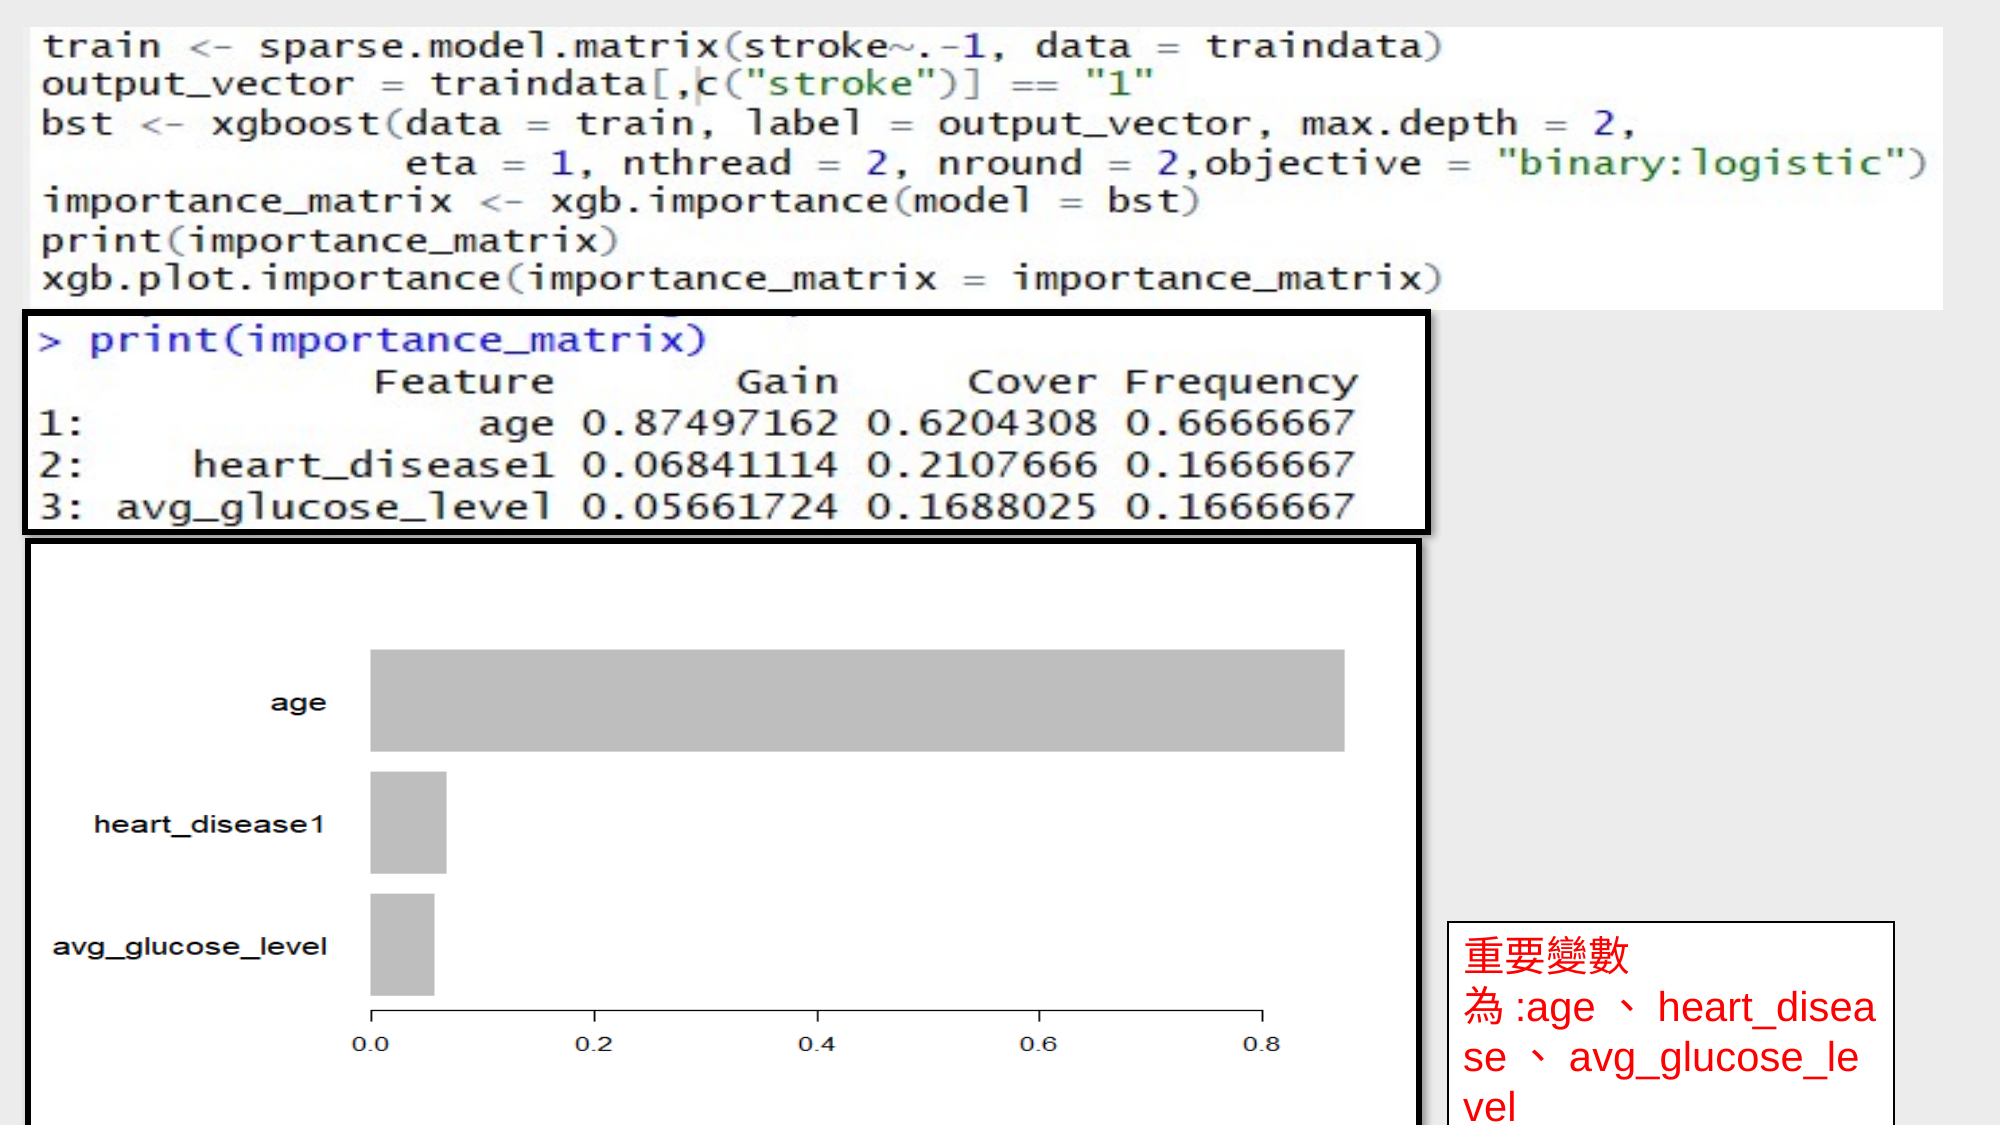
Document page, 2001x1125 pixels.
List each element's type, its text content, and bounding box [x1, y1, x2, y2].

picture [30, 544, 1416, 1125]
text_box 重要變數為:age、heart_disease、avg_glucose_level [1447, 921, 1895, 1125]
picture [27, 315, 1425, 529]
picture [23, 27, 1943, 310]
